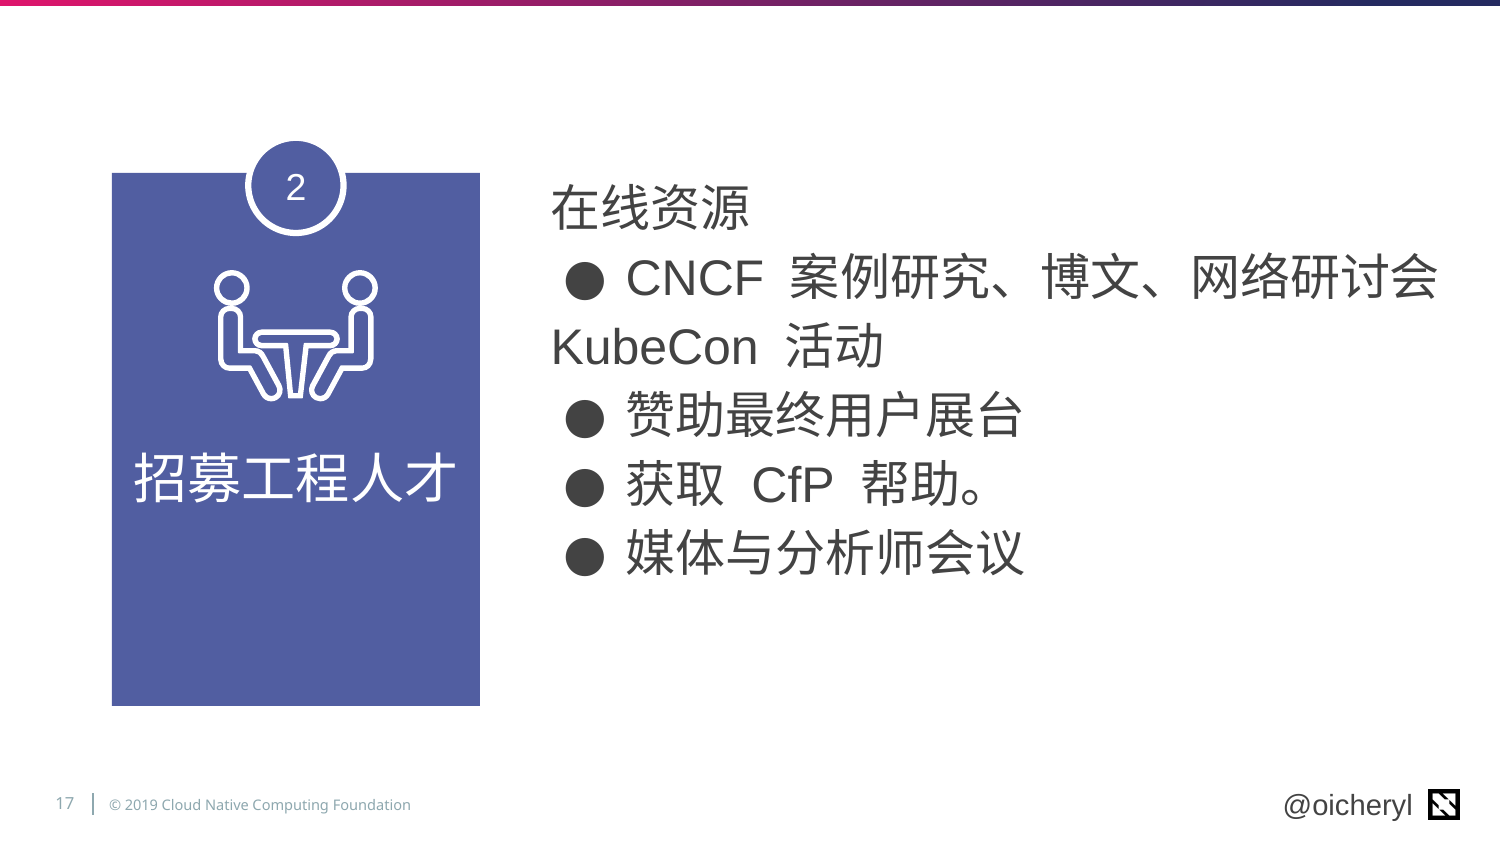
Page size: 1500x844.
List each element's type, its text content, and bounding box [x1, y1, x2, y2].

text_box 招募工程人才 [120, 438, 472, 511]
text_box 在线资源 CNCF 案例研究、博文、网络研讨会 KubeCon 活动 赞助最终用户展台 获取 CfP 帮助。 媒体与分析师会议 [535, 152, 1458, 686]
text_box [214, 270, 378, 401]
text_box [111, 172, 480, 706]
picture [1428, 789, 1460, 820]
text_box 2 [248, 137, 344, 233]
